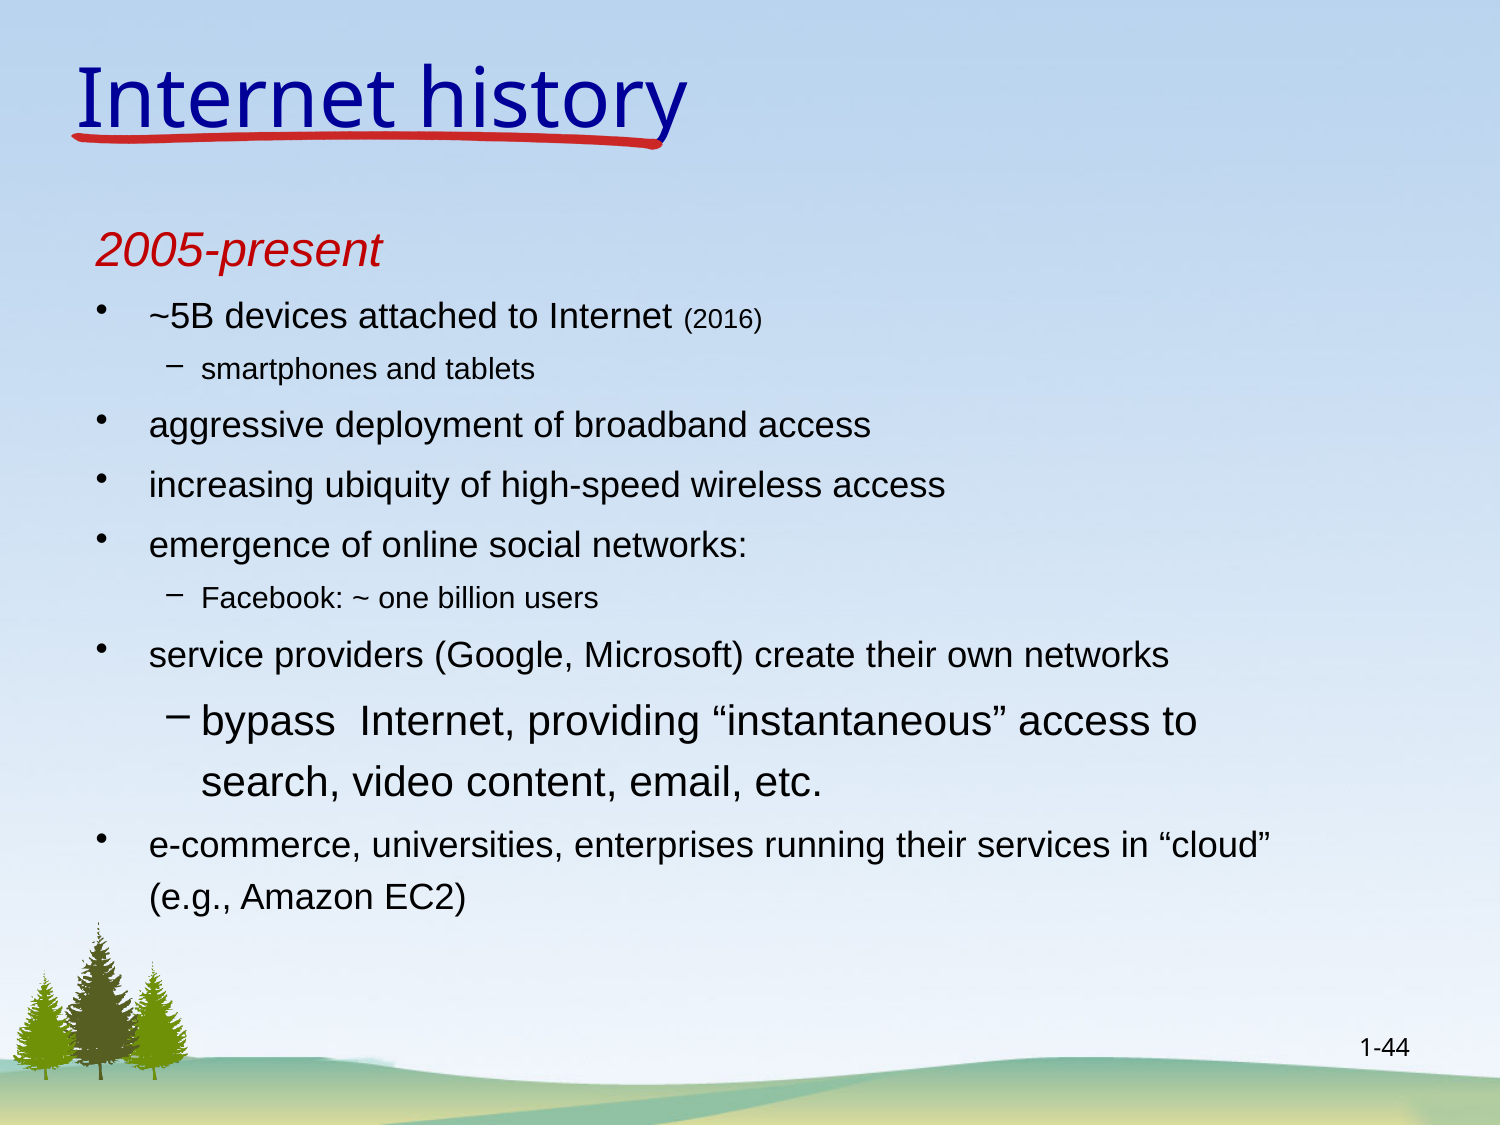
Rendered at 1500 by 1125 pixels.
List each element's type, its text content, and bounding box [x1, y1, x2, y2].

picture [0, 0, 1500, 1125]
slide_number 1-44 [1074, 1024, 1425, 1103]
text_box Internet history [61, 41, 1337, 148]
list 2005-present ~5B devices attached to Internet (2016) smartphones and tablets aggressive deployment of broadband access increasing ubiquity of high-speed wireless access emergence of online social networks: Facebook: ~ one billion users service providers (Google, Microsoft) create their own networks bypass Internet, providing “instantaneous” access to search, video content, email, etc. e-commerce, universities, enterprises running their services in “cloud” (e.g., Amazon EC2) [80, 198, 1312, 930]
